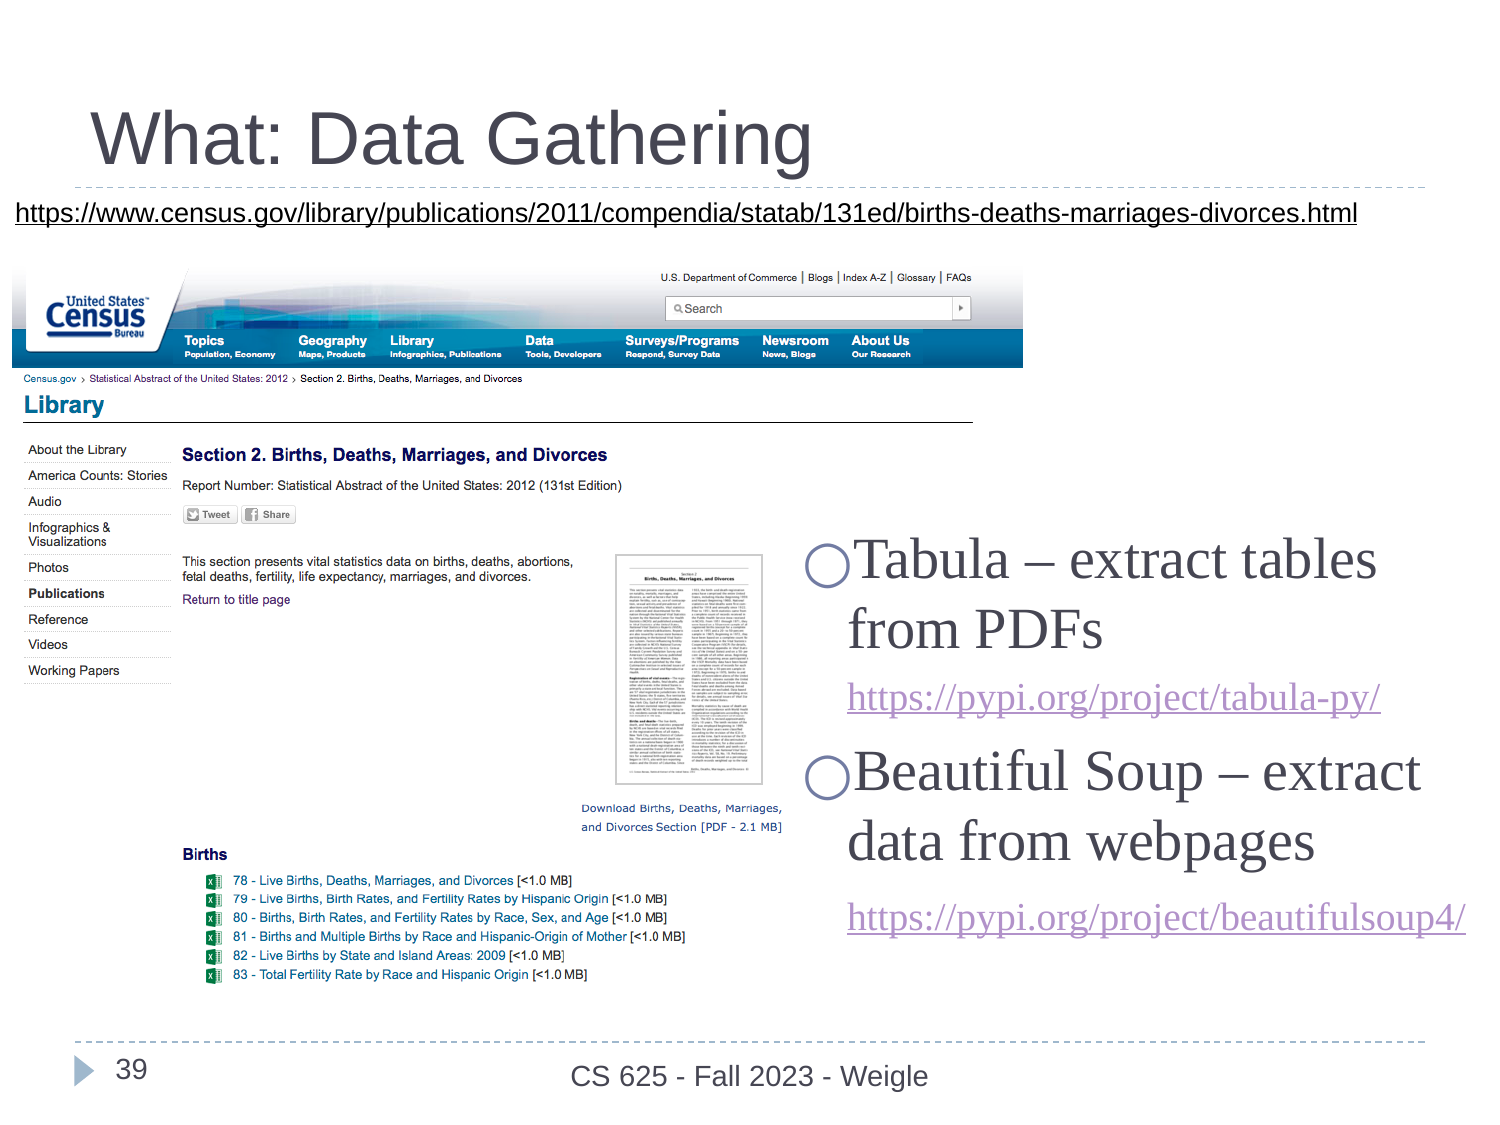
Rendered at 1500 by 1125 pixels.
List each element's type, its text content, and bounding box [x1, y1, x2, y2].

picture [528, 352, 548, 357]
picture [677, 336, 685, 344]
picture [300, 352, 321, 358]
picture [763, 352, 785, 357]
picture [544, 337, 553, 344]
picture [454, 352, 501, 357]
picture [630, 339, 645, 344]
picture [875, 337, 888, 344]
picture [630, 352, 662, 358]
picture [408, 352, 443, 358]
picture [669, 339, 677, 345]
picture [527, 336, 533, 344]
picture [12, 369, 1023, 987]
picture [763, 336, 799, 345]
picture [204, 336, 212, 344]
picture [215, 339, 223, 345]
picture [236, 352, 274, 356]
picture [792, 352, 815, 358]
picture [815, 339, 828, 344]
picture [559, 352, 595, 358]
title What: Data Gathering [75, 37, 1425, 188]
picture [416, 339, 424, 344]
picture [12, 266, 1023, 352]
picture [875, 353, 898, 357]
picture [302, 336, 318, 344]
picture [649, 339, 667, 346]
picture [186, 336, 192, 344]
picture [714, 339, 738, 345]
picture [391, 352, 405, 356]
picture [218, 322, 228, 328]
list Tabula – extract tables from PDFs https://pypi.org/project/tabula-py/ Beautiful Soup – extract data from webpages https://pypi.org/project/beautifulsoup4/ [787, 512, 1500, 1010]
slide_number ‹#› [100, 1042, 426, 1103]
text_box https://www.census.gov/library/publications/2011/compendia/statab/131ed/births-deaths-marriages-divorces.html [0, 187, 1500, 248]
picture [190, 352, 229, 358]
